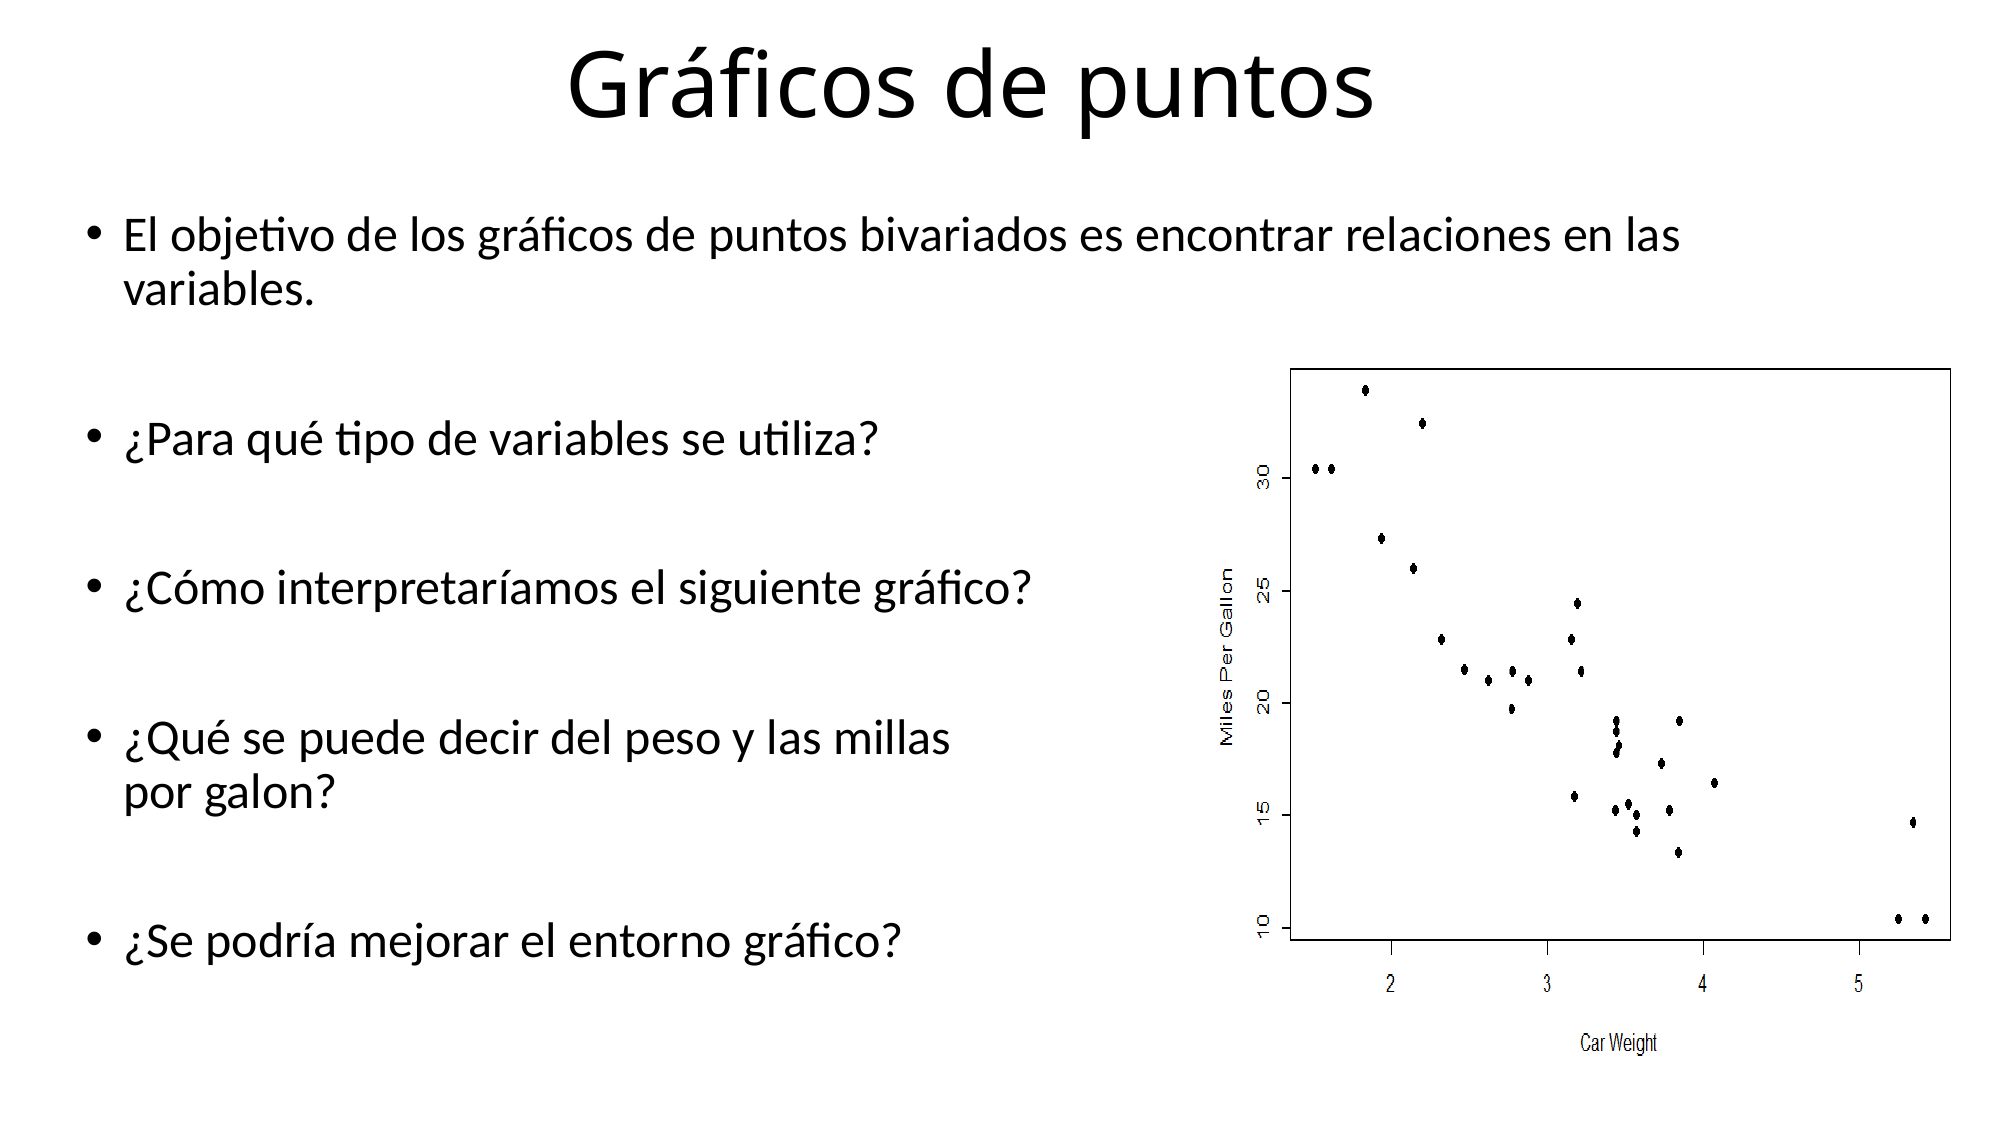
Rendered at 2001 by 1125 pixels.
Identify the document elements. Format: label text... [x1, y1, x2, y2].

picture [1214, 349, 1958, 1088]
list El objetivo de los gráficos de puntos bivariados es encontrar relaciones en las variables. ¿Para qué tipo de variables se utiliza? ¿Cómo interpretaríamos el siguiente gráfico? ¿Qué se puede decir del peso y las millas por galon? ¿Se podría mejorar el entorno gráfico? [70, 200, 1796, 1088]
title Gráficos de puntos [108, 21, 1834, 155]
